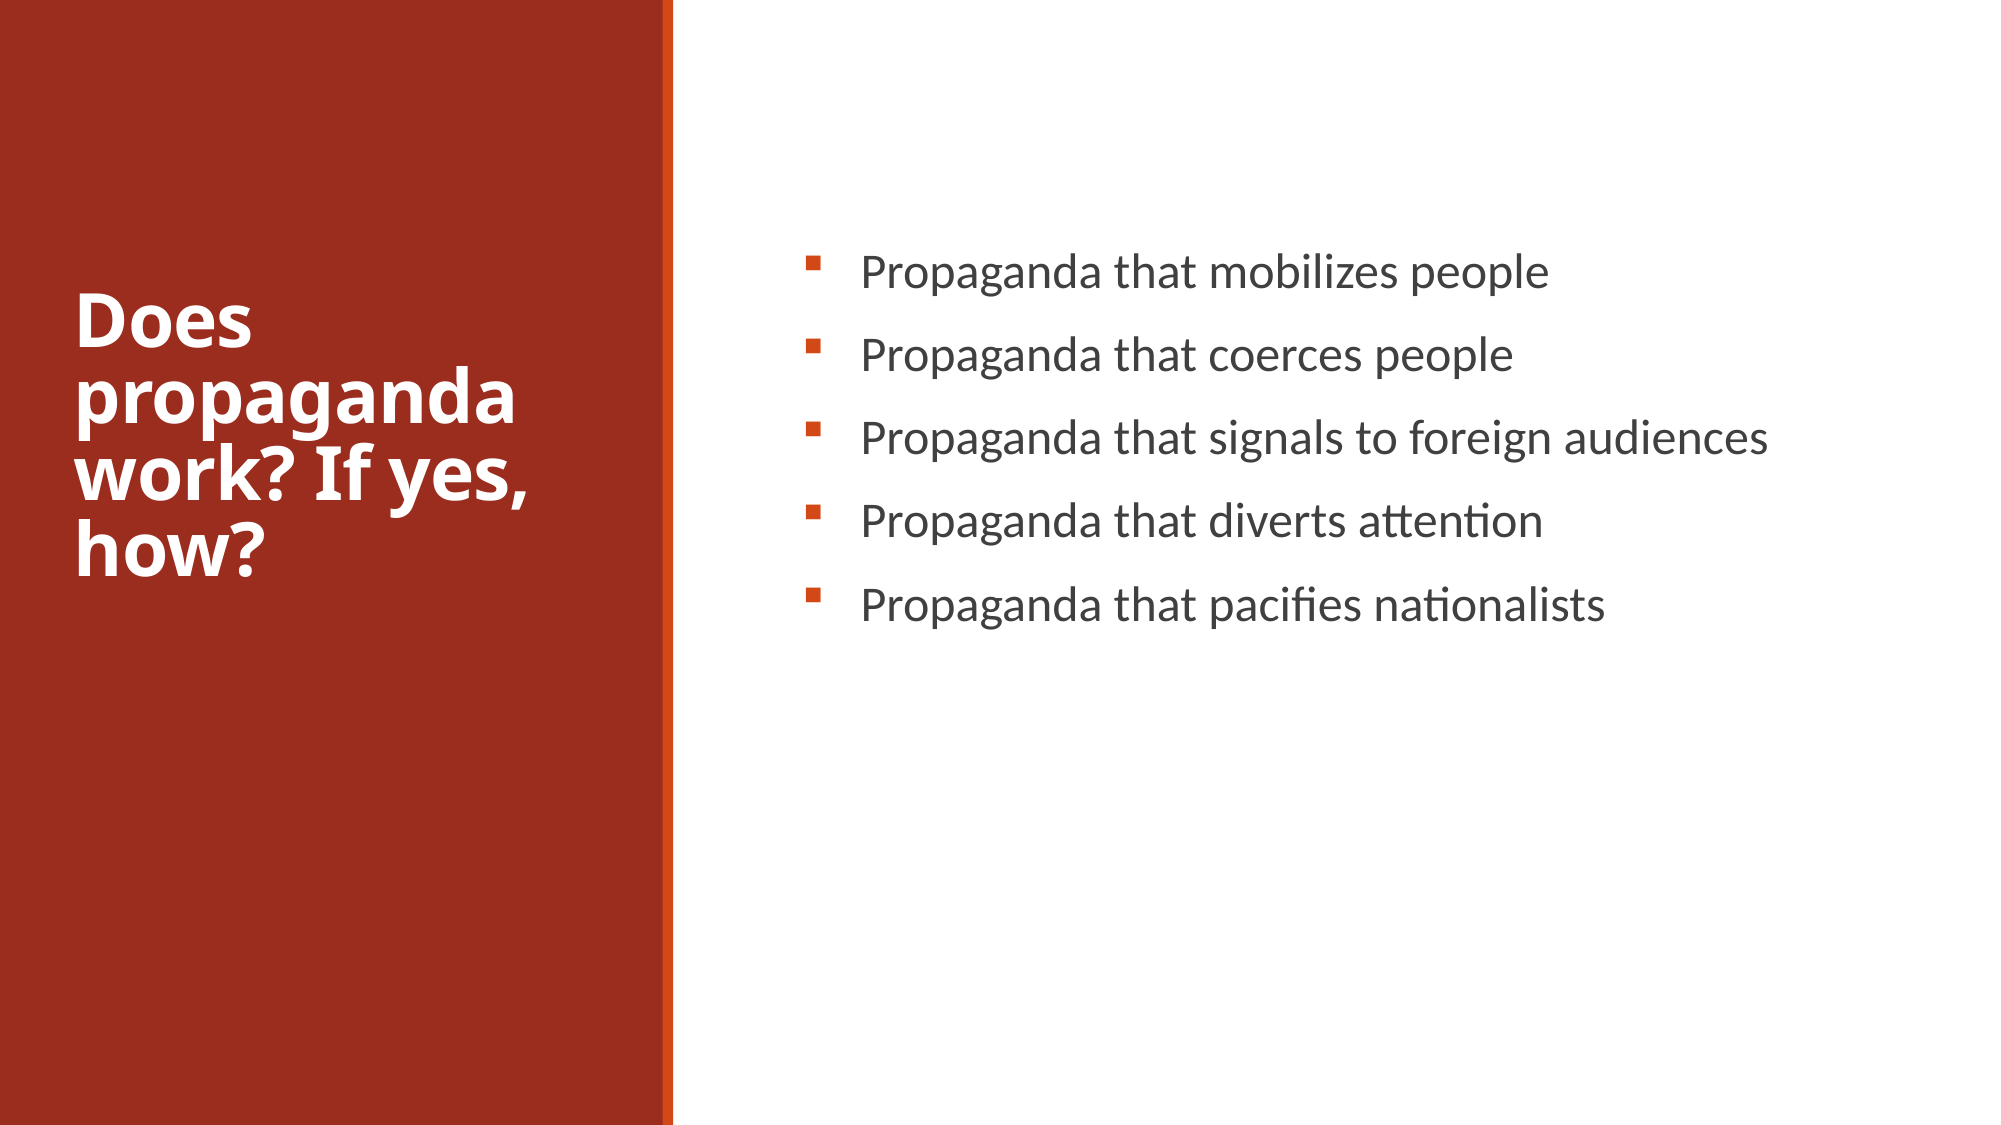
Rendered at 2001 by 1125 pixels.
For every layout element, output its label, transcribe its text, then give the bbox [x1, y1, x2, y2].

list Propaganda that mobilizes people Propaganda that coerces people Propaganda that signals to foreign audiences Propaganda that diverts attention Propaganda that pacifies nationalists [787, 237, 1853, 868]
title Does propaganda work? If yes, how? [58, 224, 584, 600]
